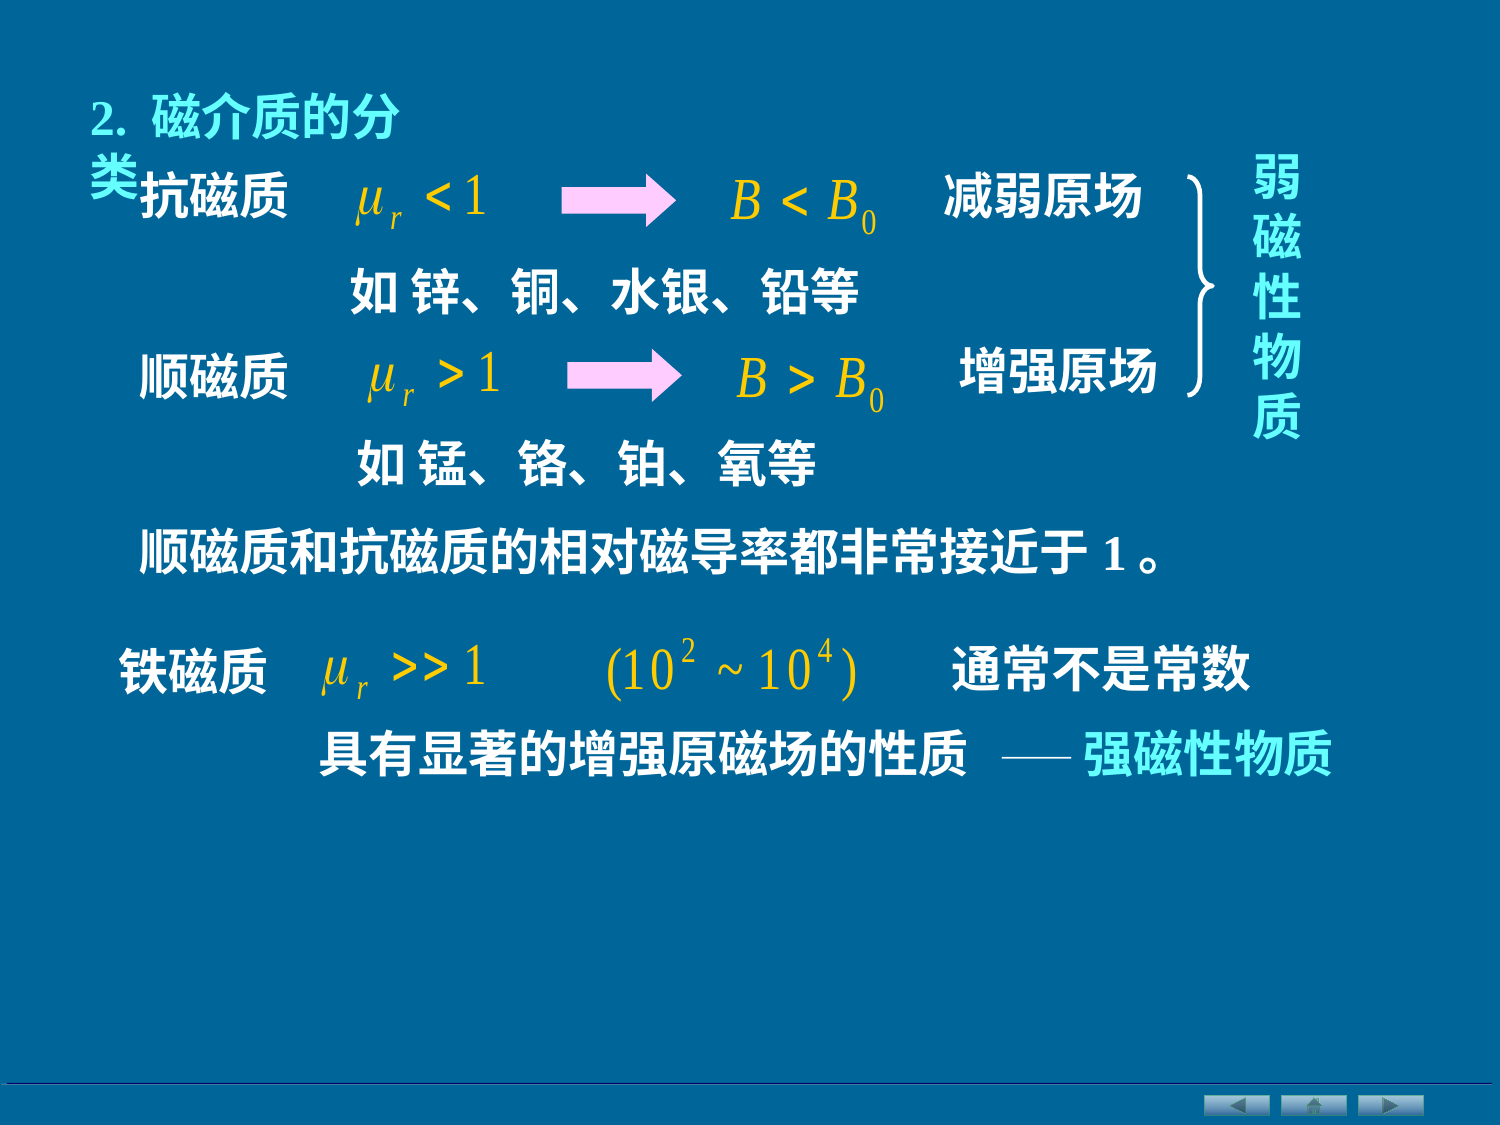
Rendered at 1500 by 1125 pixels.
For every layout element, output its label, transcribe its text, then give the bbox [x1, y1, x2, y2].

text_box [316, 633, 490, 703]
text_box 抗磁质 [124, 157, 363, 232]
text_box 通常不是常数 [936, 630, 1299, 706]
text_box 弱磁性物质 [1237, 137, 1338, 453]
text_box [724, 168, 882, 241]
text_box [731, 346, 889, 418]
text_box 减弱原场 [928, 157, 1167, 232]
text_box 顺磁质和抗磁质的相对磁导率都非常接近于1。 [125, 512, 1225, 588]
picture [1188, 286, 1213, 397]
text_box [362, 340, 505, 410]
text_box ——强磁性物质 [985, 715, 1407, 790]
text_box 顺磁质 [124, 337, 363, 413]
text_box 如 锰、铬、铂、氧等 [341, 425, 992, 500]
text_box 如 锌、铜、水银、铅等 [334, 253, 910, 328]
text_box 铁磁质 [103, 633, 315, 709]
text_box 增强原场 [944, 332, 1182, 407]
text_box [568, 350, 681, 401]
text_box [349, 163, 490, 233]
text_box 具有显著的增强原磁场的性质 [303, 715, 985, 790]
text_box 2. 磁介质的分类 [74, 78, 463, 213]
text_box [1187, 176, 1213, 396]
picture [1193, 177, 1207, 283]
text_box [603, 629, 863, 707]
text_box [562, 175, 676, 226]
